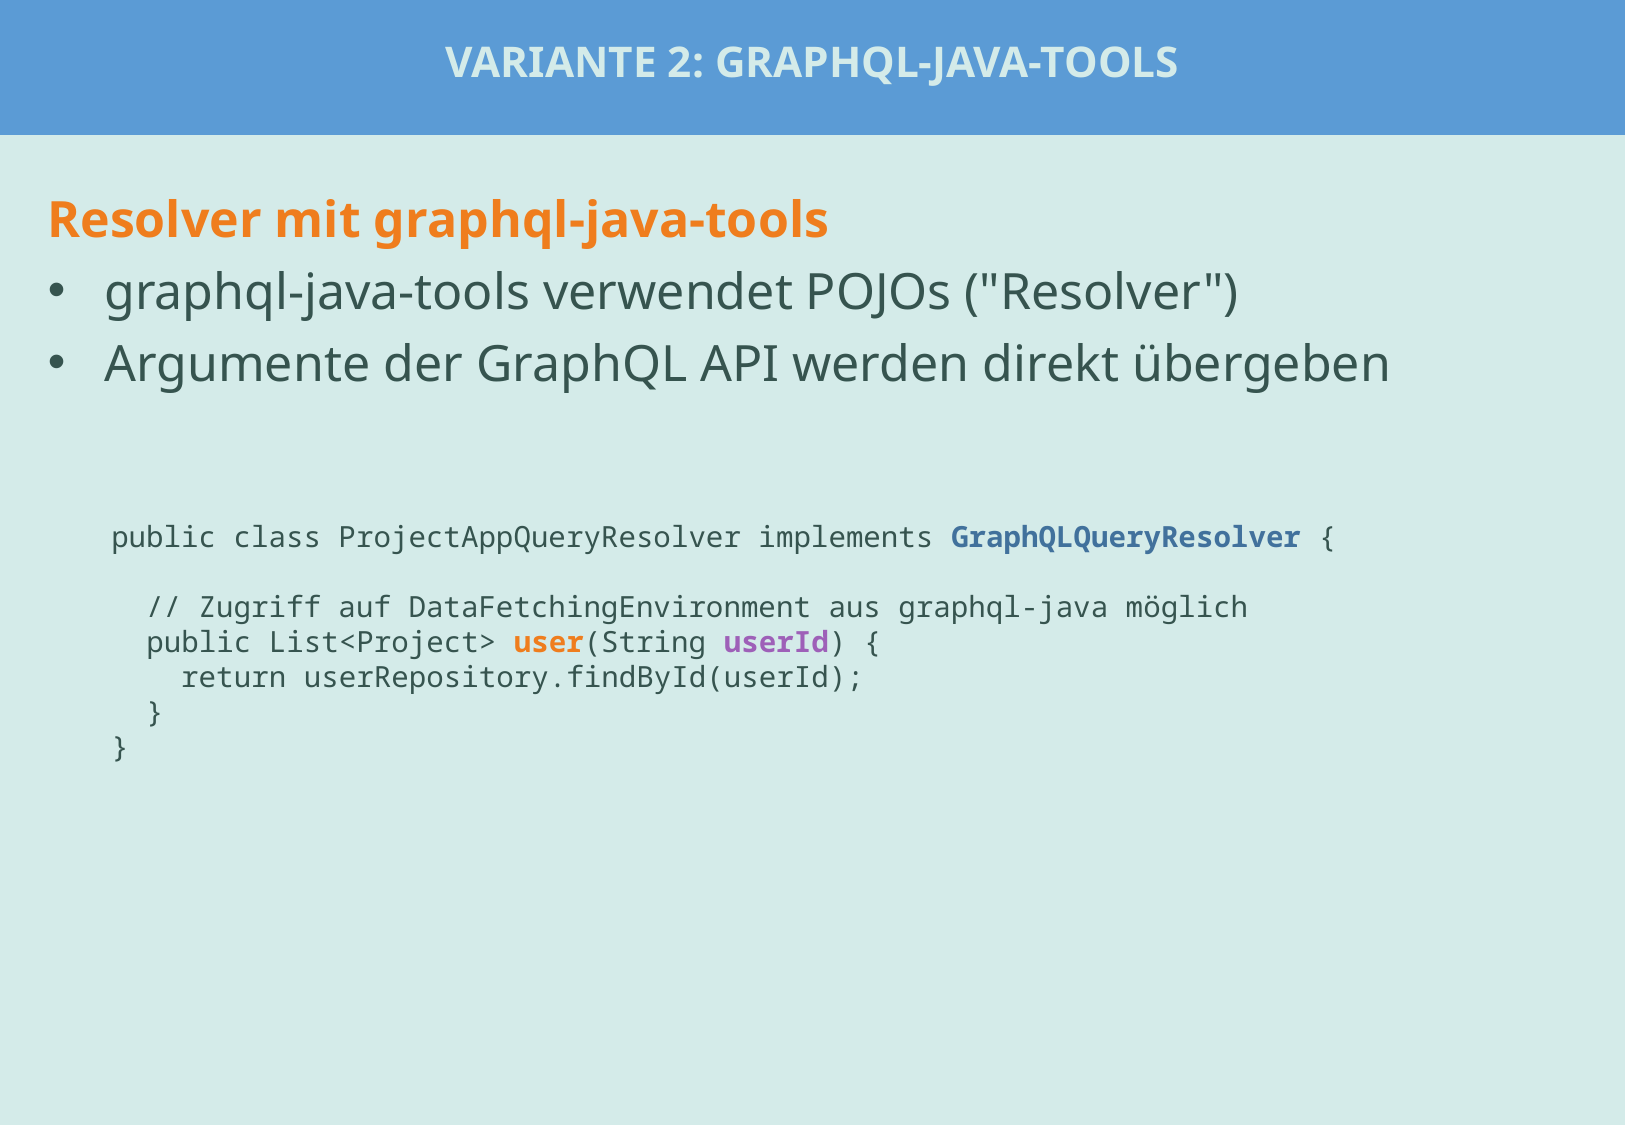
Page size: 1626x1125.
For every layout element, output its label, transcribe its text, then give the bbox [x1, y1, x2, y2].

text_box Resolver mit graphql-java-tools graphql-java-tools verwendet POJOs ("Resolver") Argumente der GraphQL API werden direkt übergeben [33, 168, 1413, 399]
title Variante 2: graphql-java-tools [0, 0, 1625, 127]
text_box [0, 127, 1625, 136]
text_box public class ProjectAppQueryResolver implements GraphQLQueryResolver { // Zugriff auf DataFetchingEnvironment aus graphql-java möglich public List<Project> user(String userId) { return userRepository.findById(userId); } } [96, 475, 1557, 771]
